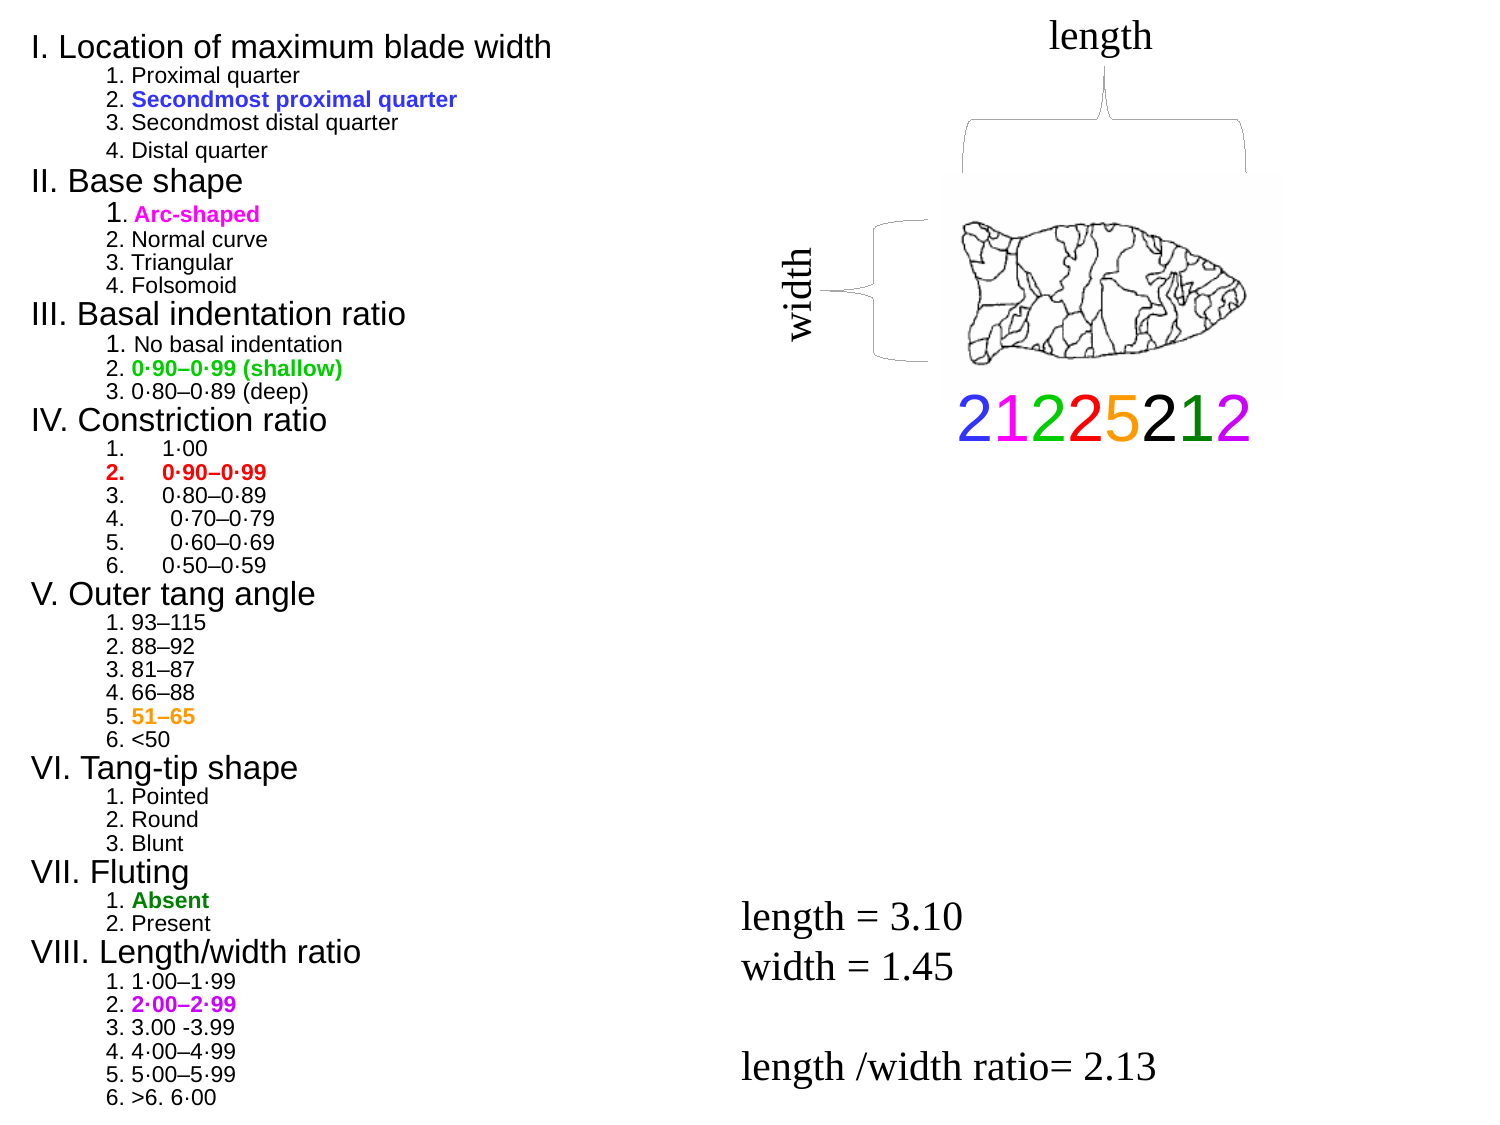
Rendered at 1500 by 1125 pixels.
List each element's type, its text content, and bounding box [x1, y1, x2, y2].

text_box length [1033, 0, 1169, 65]
text_box 21225212 [941, 408, 1268, 463]
text_box width [761, 232, 827, 358]
text_box I. Location of maximum blade width 1. Proximal quarter 2. Secondmost proximal quarter 3. Secondmost distal quarter 4. Distal quarter II. Base shape 1. Arc-shaped 2. Normal curve 3. Triangular 4. Folsomoid III. Basal indentation ratio 1. No basal indentation 2. 0·90–0·99 (shallow) 3. 0·80–0·89 (deep) IV. Constriction ratio 1·00 0·90–0·99 0·80–0·89 4. 0·70–0·79 5. 0·60–0·69 0·50–0·59 V. Outer tang angle 1. 93–115 2. 88–92 3. 81–87 4. 66–88 5. 51–65 6. <50 VI. Tang-tip shape 1. Pointed 2. Round 3. Blunt VII. Fluting 1. Absent 2. Present VIII. Length/width ratio 1. 1·00–1·99 2. 2·00–2·99 3. 3.00 -3.99 4. 4·00–4·99 5. 5·00–5·99 6. >6. 6·00 [16, 23, 656, 1125]
picture [938, 174, 1283, 401]
text_box [17, 18, 369, 732]
text_box [827, 219, 928, 362]
text_box [962, 66, 1247, 172]
text_box length = 3.10 width = 1.45 length /width ratio= 2.13 [726, 881, 1444, 1097]
